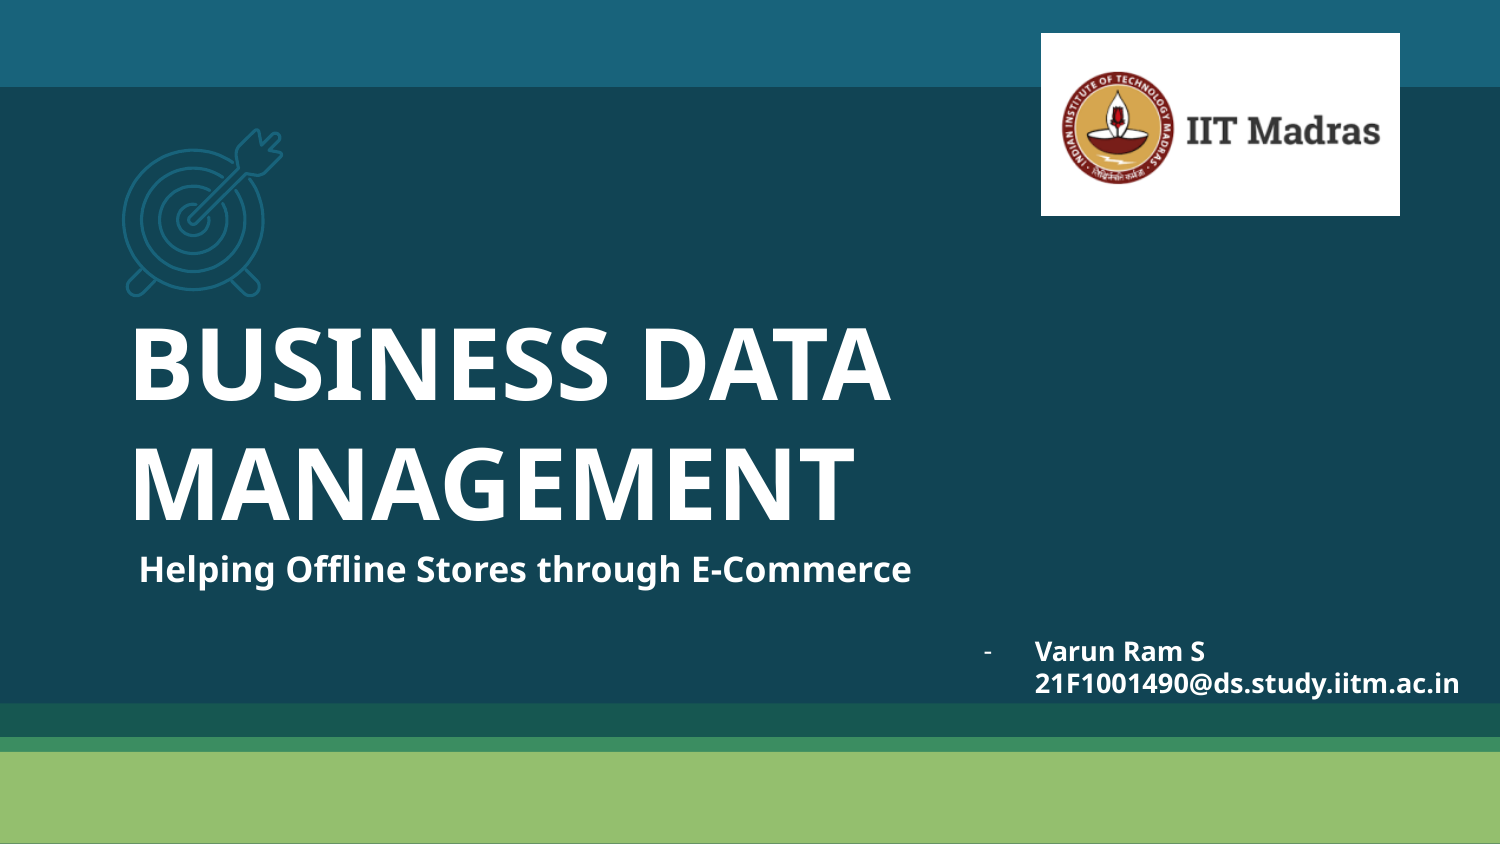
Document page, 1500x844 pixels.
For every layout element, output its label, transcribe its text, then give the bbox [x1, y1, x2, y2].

text_box Helping Offline Stores through E-Commerce [123, 531, 1348, 605]
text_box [123, 129, 282, 296]
title BUSINESS DATA MANAGEMENT [112, 365, 1359, 556]
text_box Varun Ram S 21F1001490@ds.study.iitm.ac.in [944, 618, 1497, 714]
picture [1041, 33, 1400, 216]
